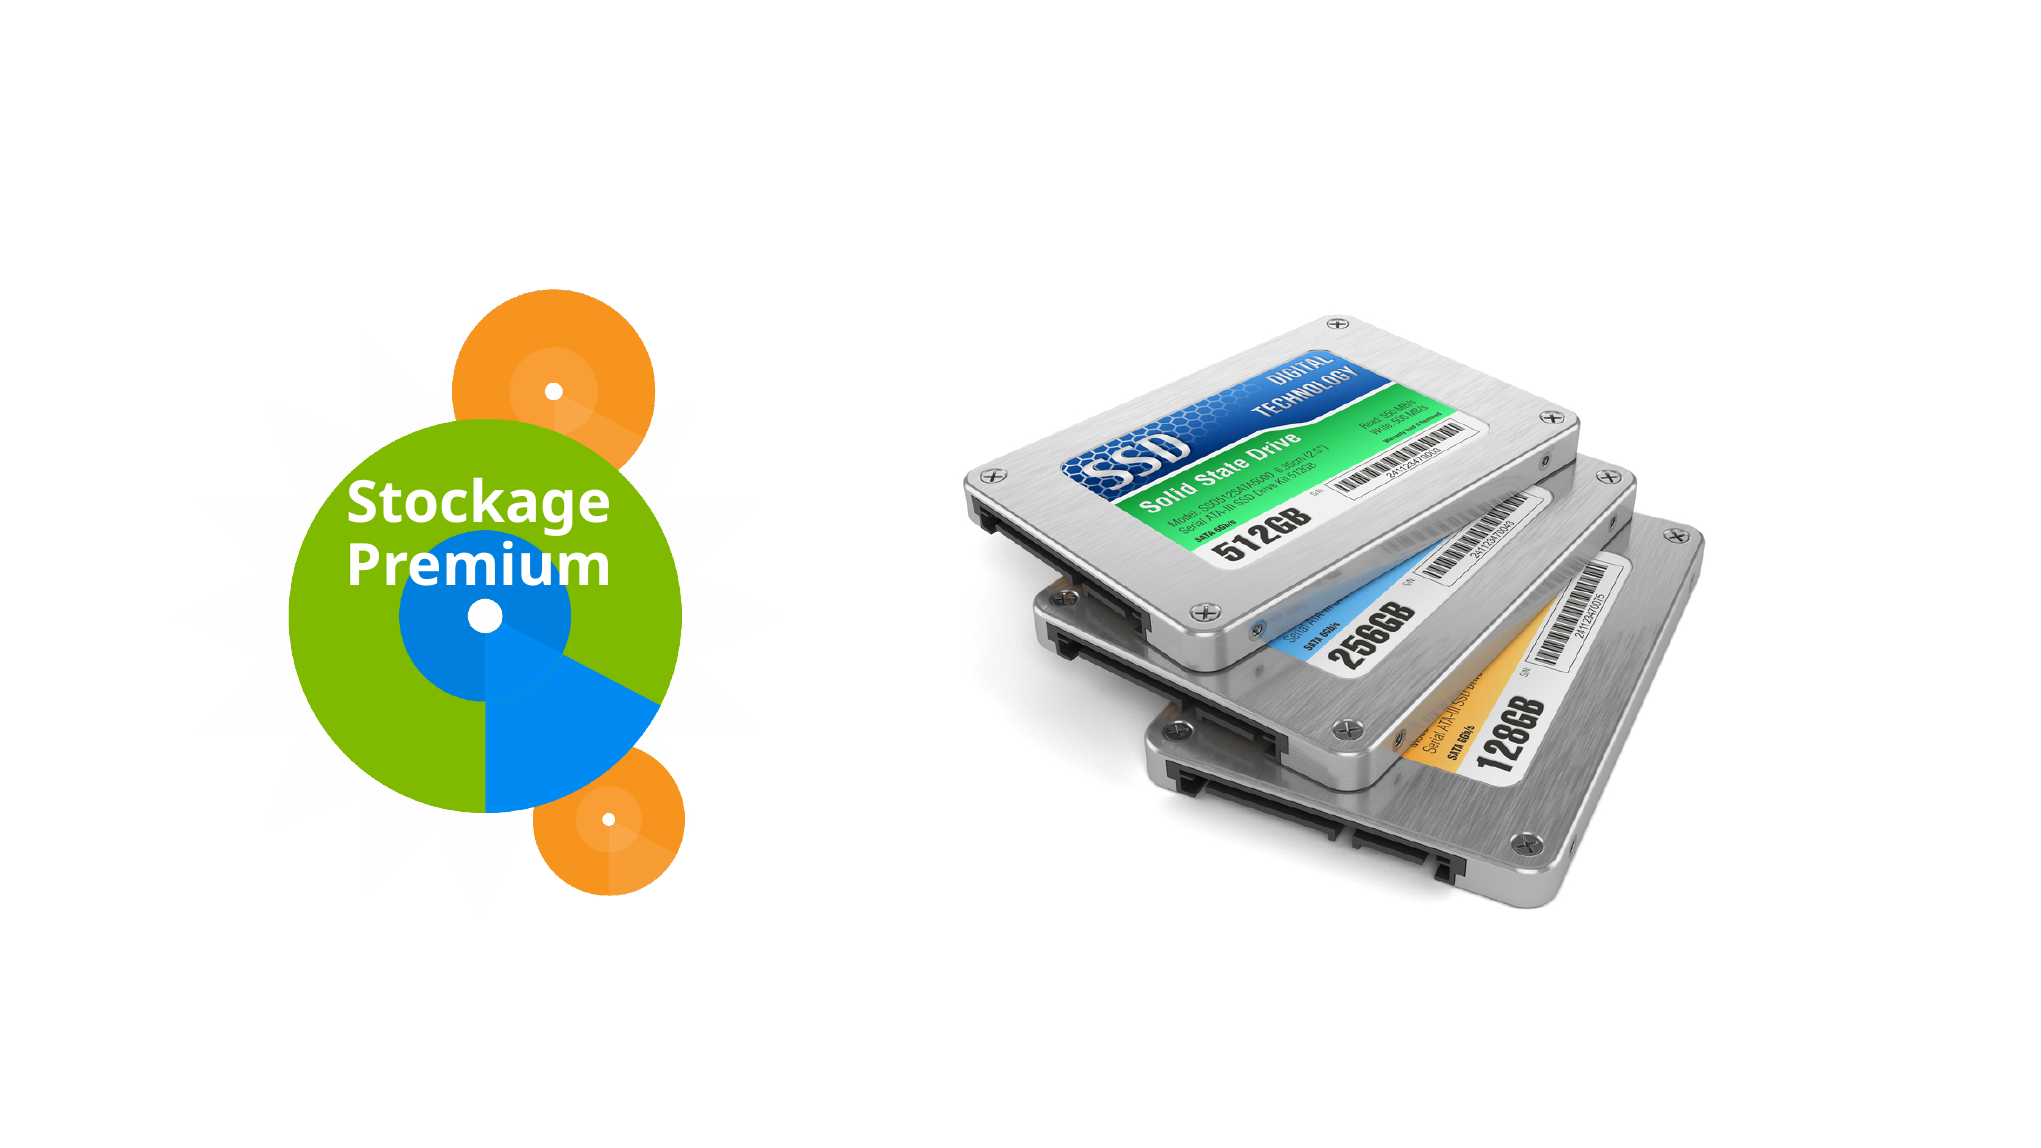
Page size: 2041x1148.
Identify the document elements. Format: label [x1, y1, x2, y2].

picture [175, 289, 784, 920]
picture [894, 289, 1764, 942]
